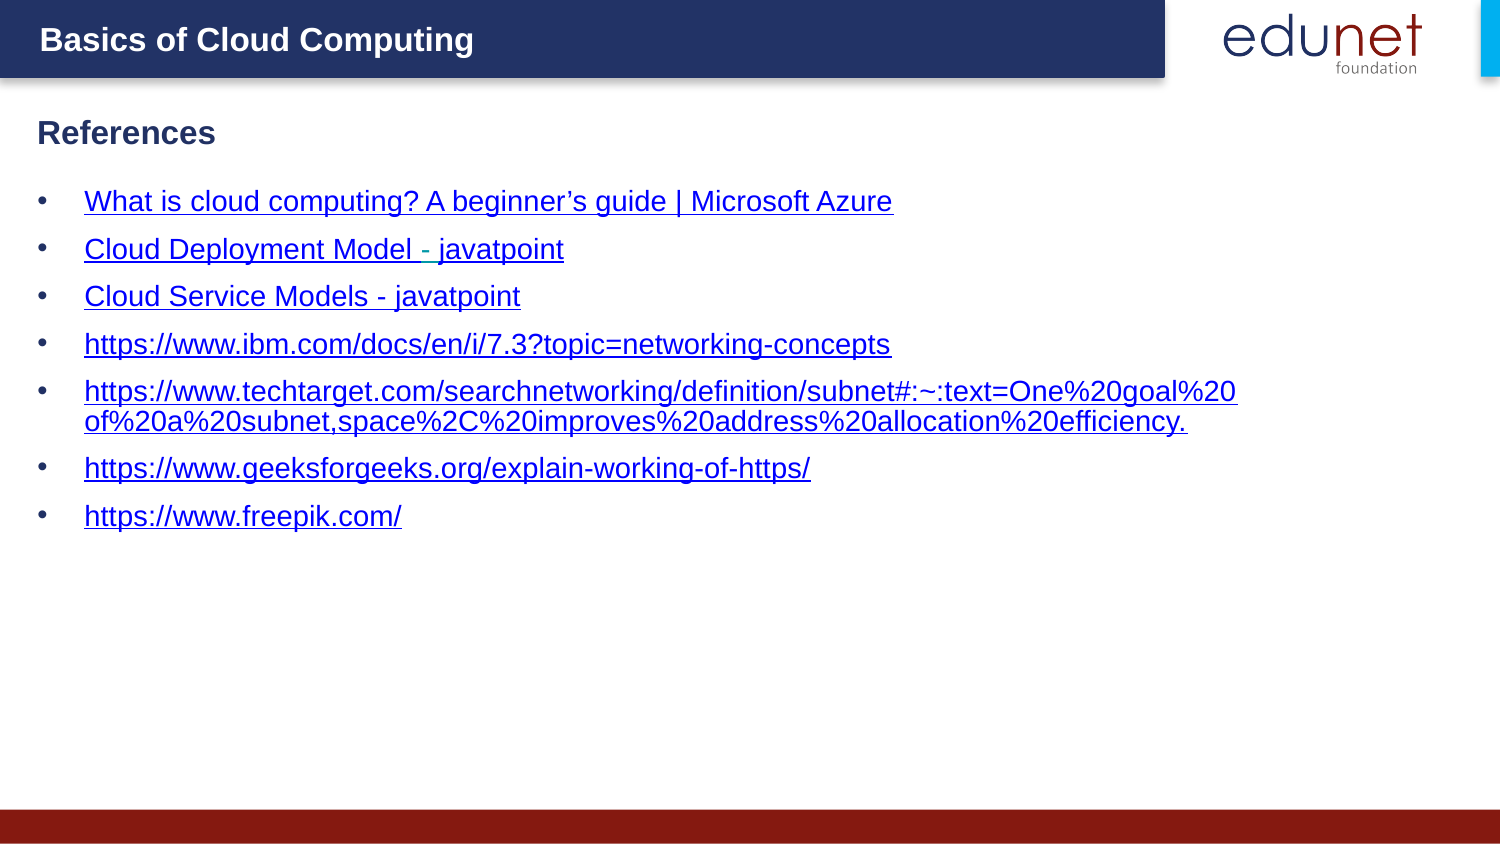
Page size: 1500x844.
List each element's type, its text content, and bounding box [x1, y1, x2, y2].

text_box What is cloud computing? A beginner’s guide | Microsoft Azure Cloud Deployment Model - javatpoint Cloud Service Models - javatpoint https://www.ibm.com/docs/en/i/7.3?topic=networking-concepts https://www.techtarget.com/searchnetworking/definition/subnet#:~:text=One%20goal%20of%20a%20subnet,space%2C%20improves%20address%20allocation%20efficiency. https://www.geeksforgeeks.org/explain-working-of-https/ https://www.freepik.com/ [22, 167, 1260, 567]
picture [1219, 11, 1424, 78]
text_box References [22, 95, 504, 149]
